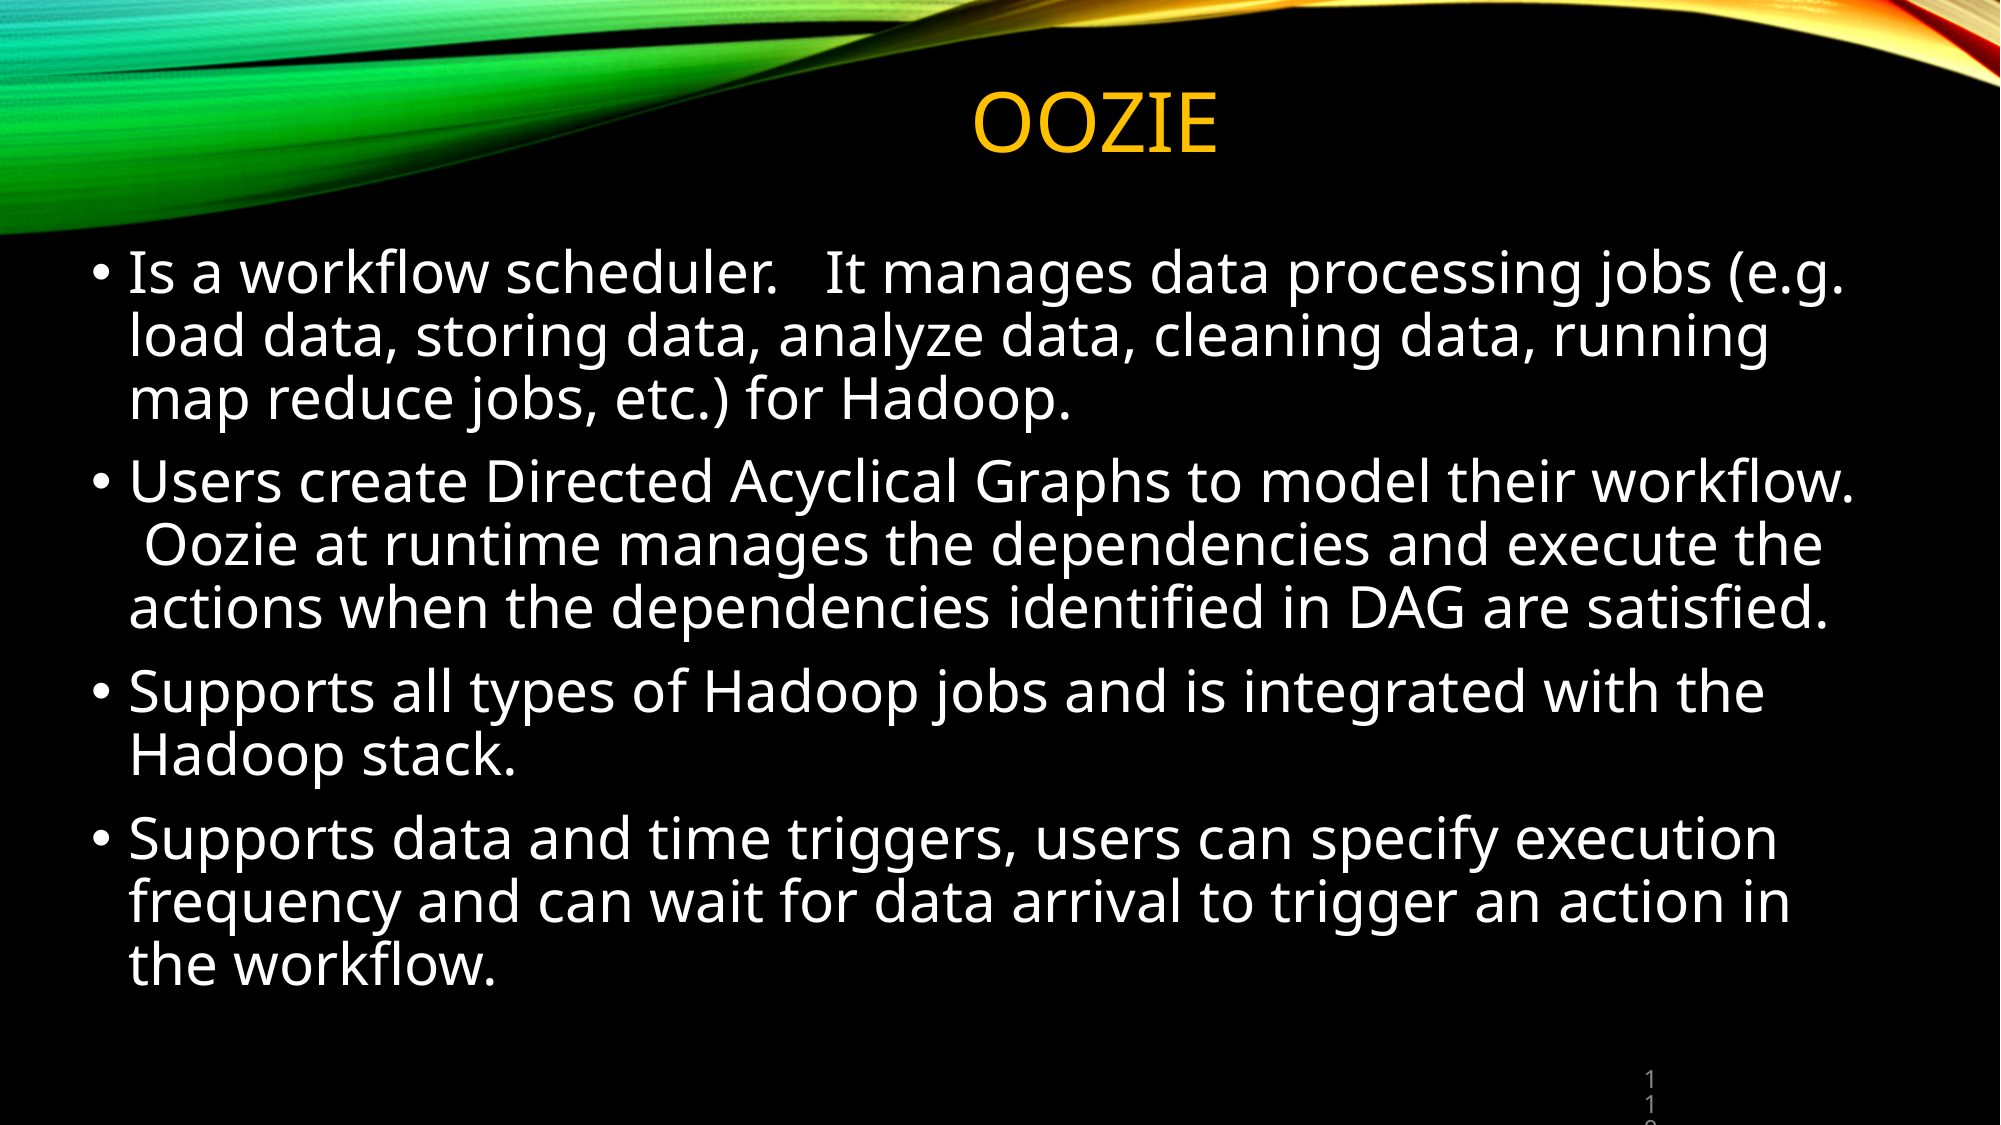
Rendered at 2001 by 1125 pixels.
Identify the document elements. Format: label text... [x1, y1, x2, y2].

list Is a workflow scheduler. It manages data processing jobs (e.g. load data, storing data, analyze data, cleaning data, running map reduce jobs, etc.) for Hadoop. Users create Directed Acyclical Graphs to model their workflow. Oozie at runtime manages the dependencies and execute the actions when the dependencies identified in DAG are satisfied. Supports all types of Hadoop jobs and is integrated with the Hadoop stack. Supports data and time triggers, users can specify execution frequency and can wait for data arrival to trigger an action in the workflow. [75, 235, 1888, 1059]
text_box ‹#› [1628, 1059, 1675, 1103]
title OOZIE [389, 55, 1803, 196]
picture [0, 0, 2000, 237]
